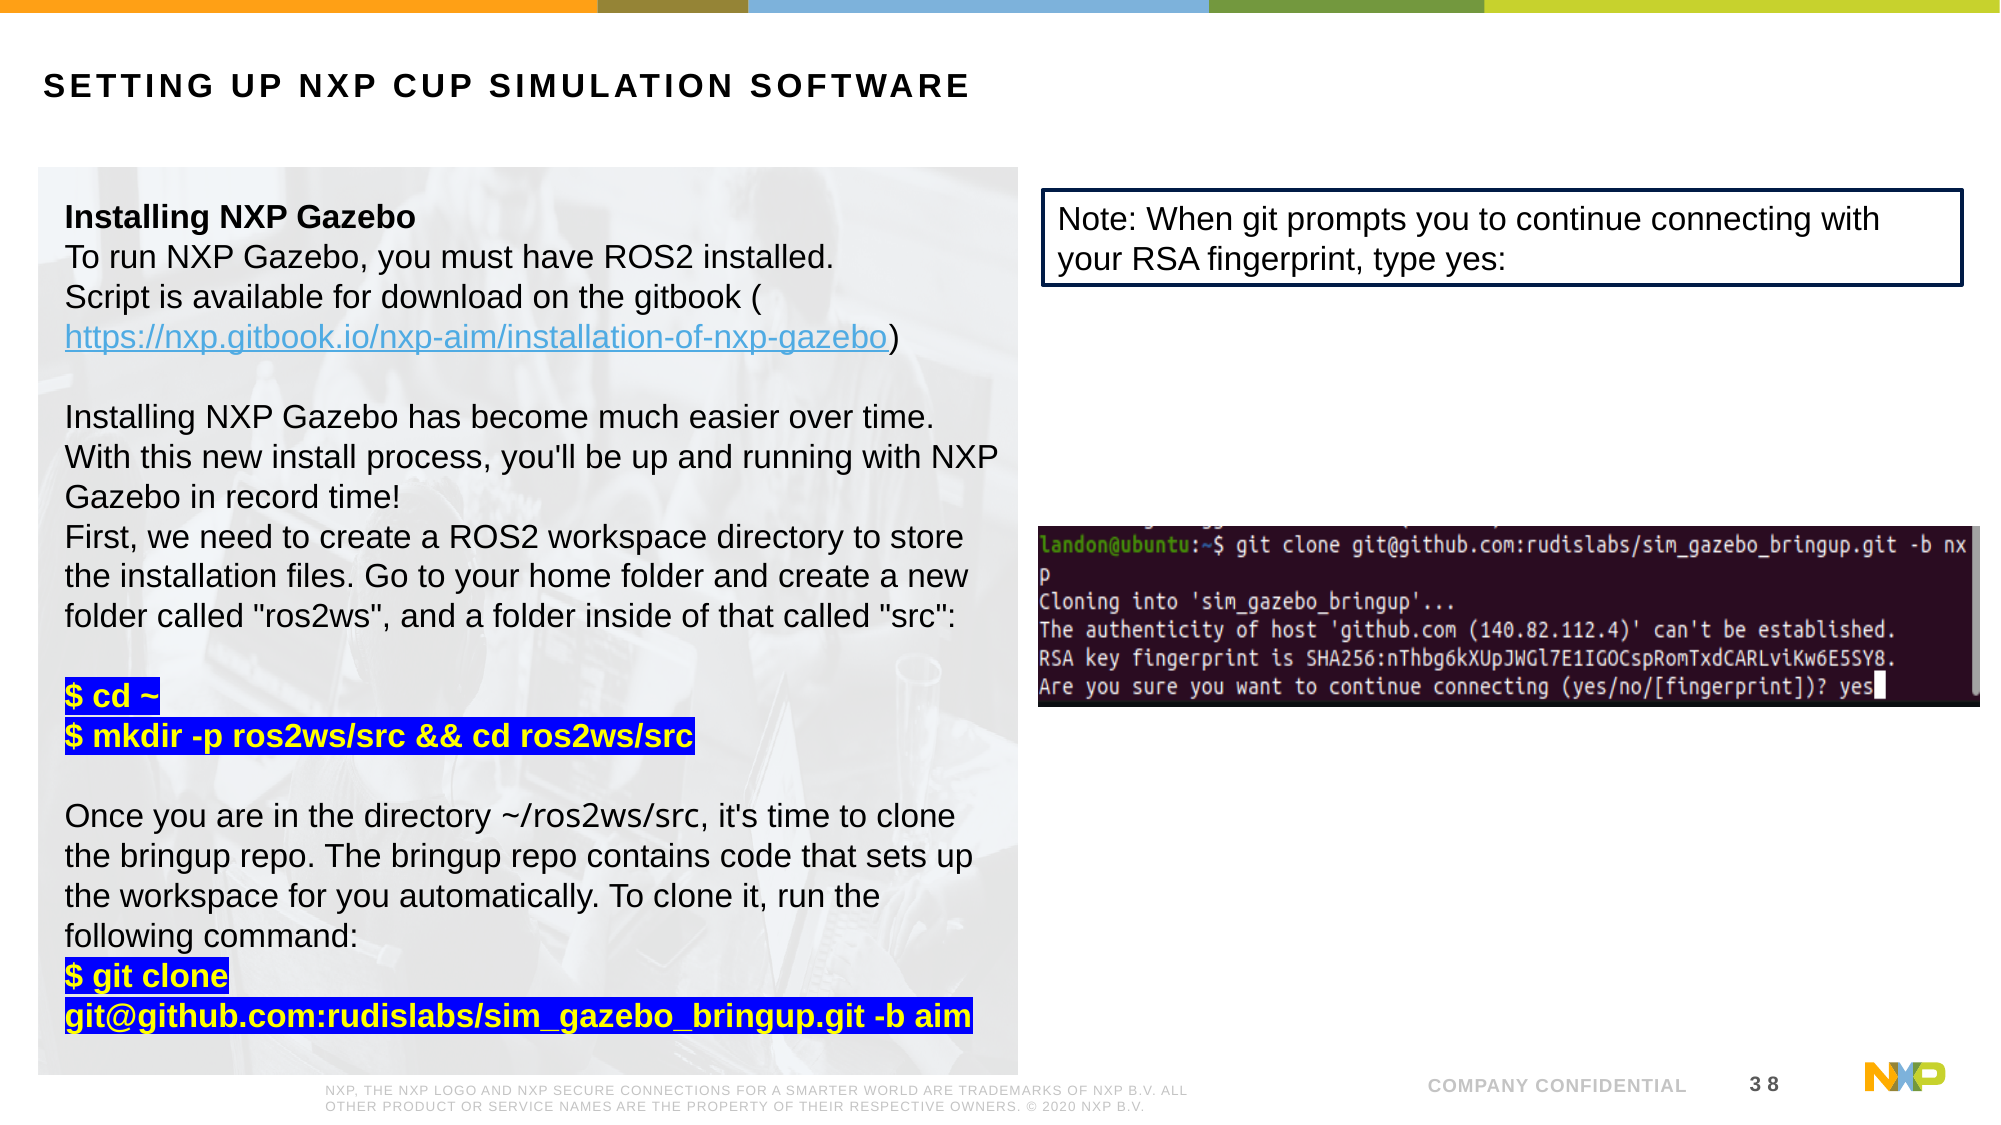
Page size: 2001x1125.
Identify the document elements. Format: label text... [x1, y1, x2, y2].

text_box Note: When git prompts you to continue connecting with your RSA fingerprint, type yes: [1041, 188, 1964, 287]
picture [1038, 526, 1980, 707]
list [38, 167, 1019, 1075]
title Setting up NXP Cup Simulation software [27, 26, 1821, 143]
